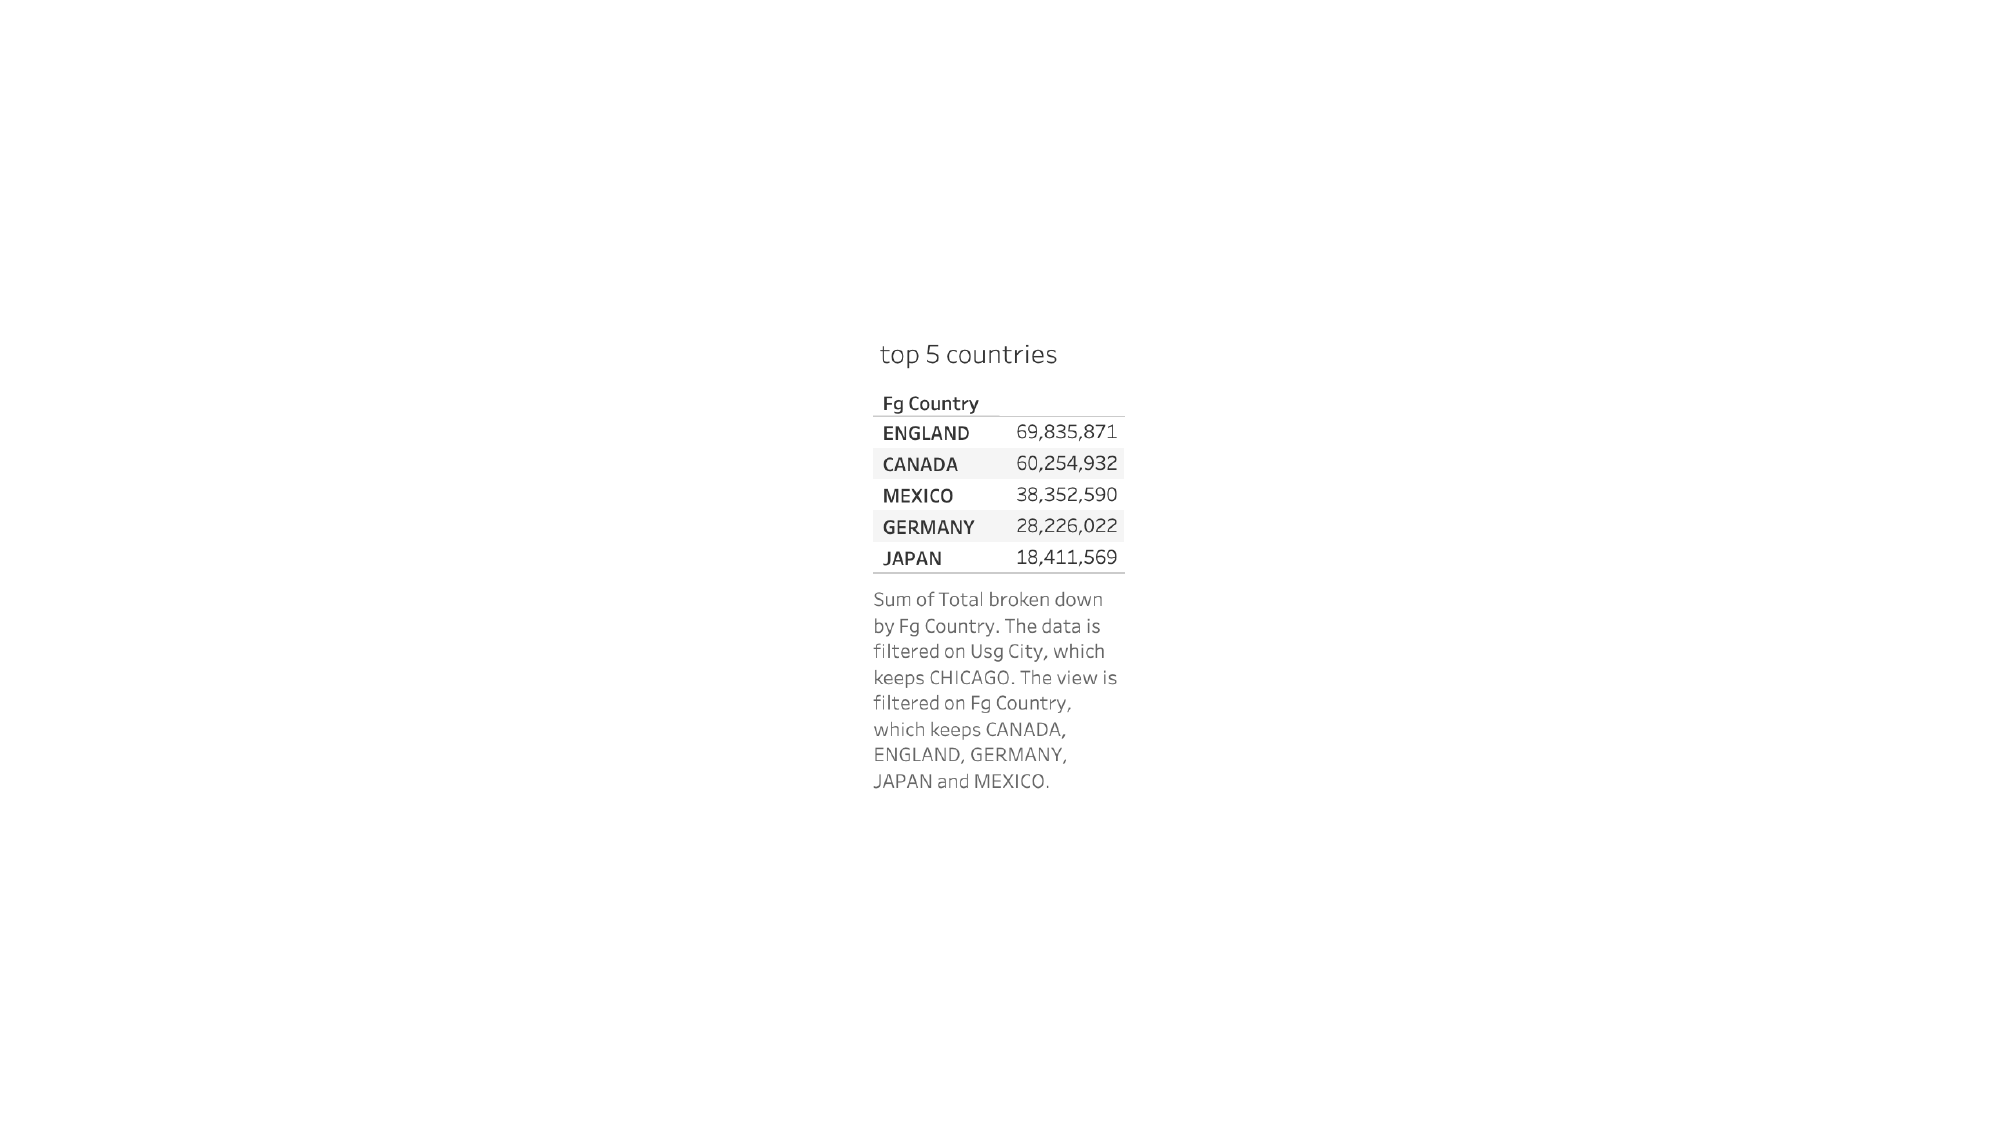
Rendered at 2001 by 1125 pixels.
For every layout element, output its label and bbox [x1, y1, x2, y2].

picture [873, 325, 1127, 800]
